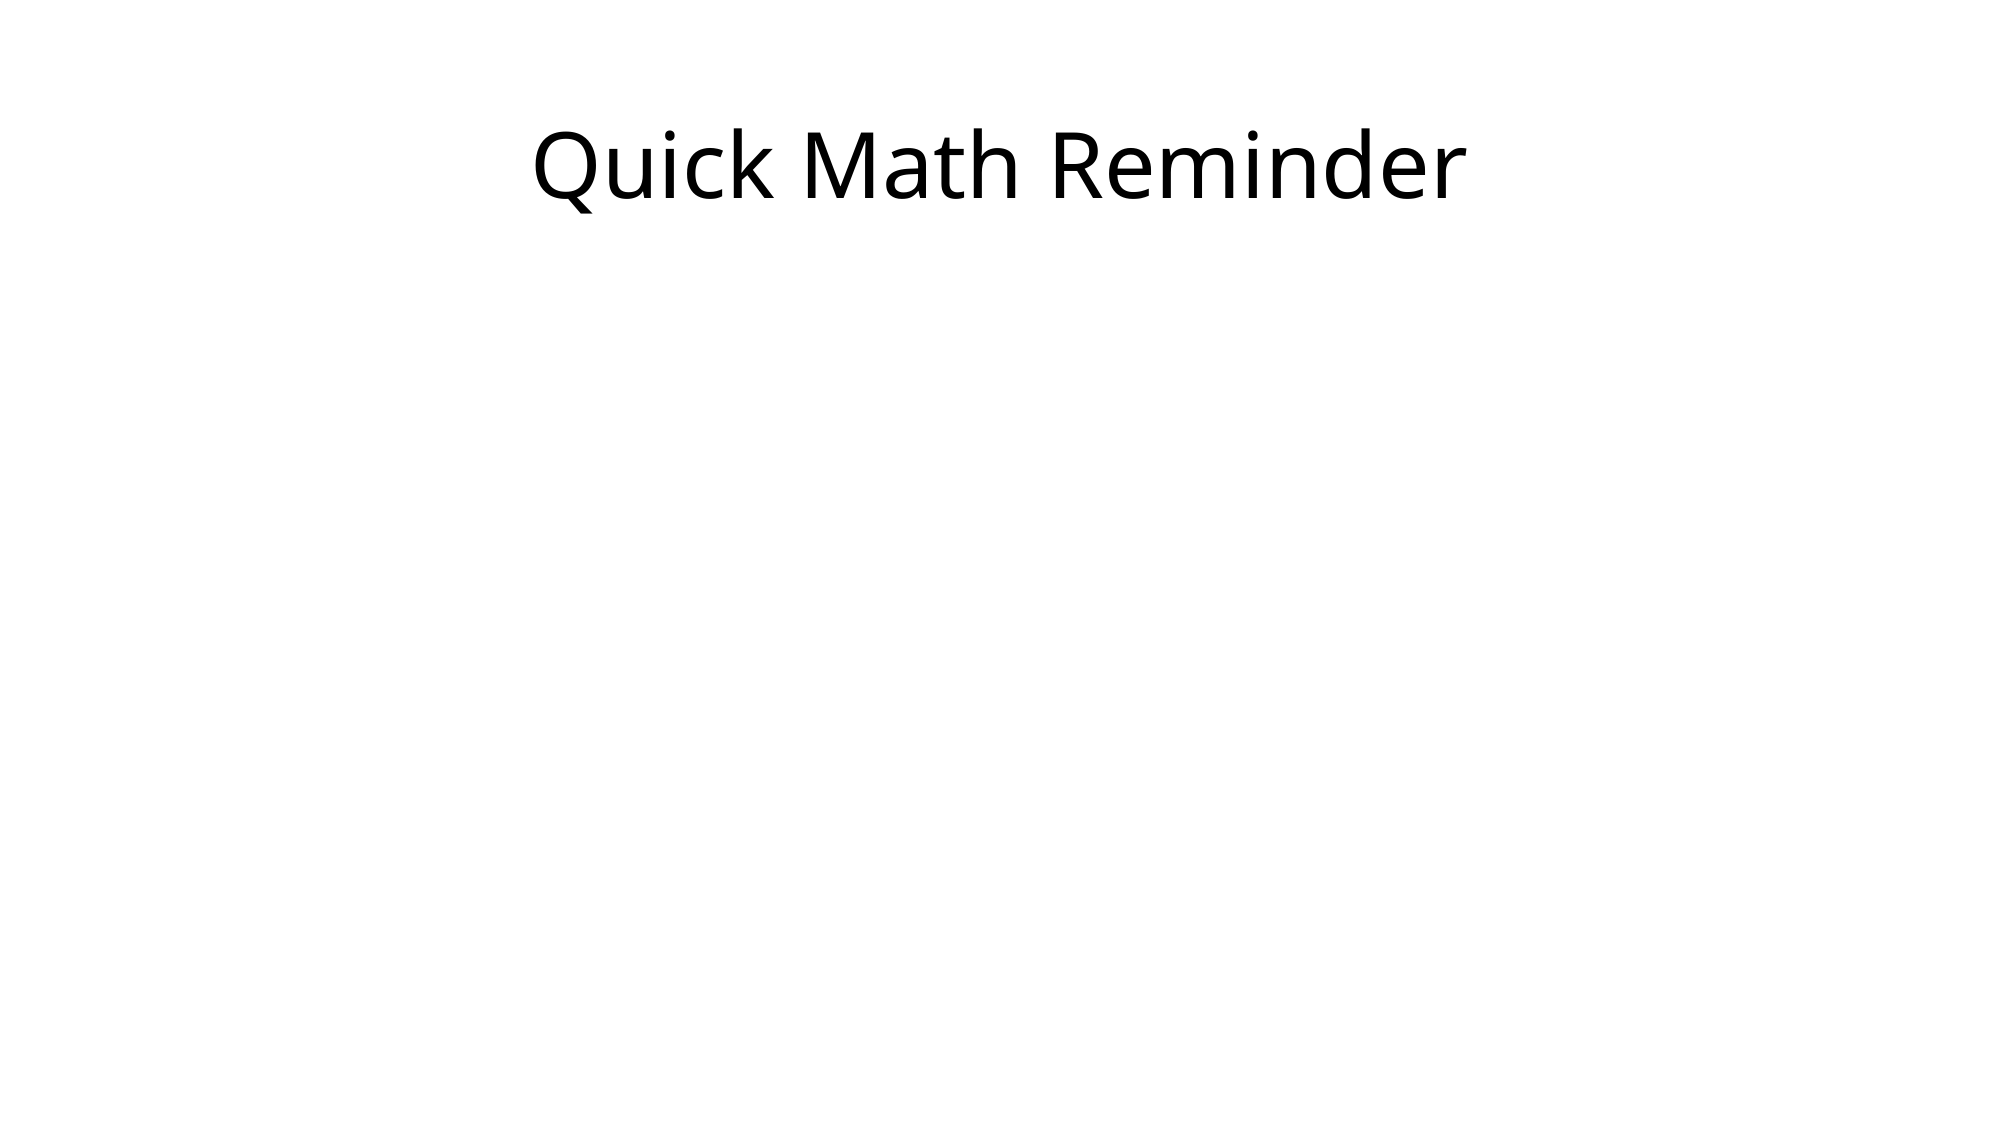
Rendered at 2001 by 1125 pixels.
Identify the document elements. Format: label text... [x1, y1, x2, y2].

title Quick Math Reminder [137, 59, 1863, 278]
